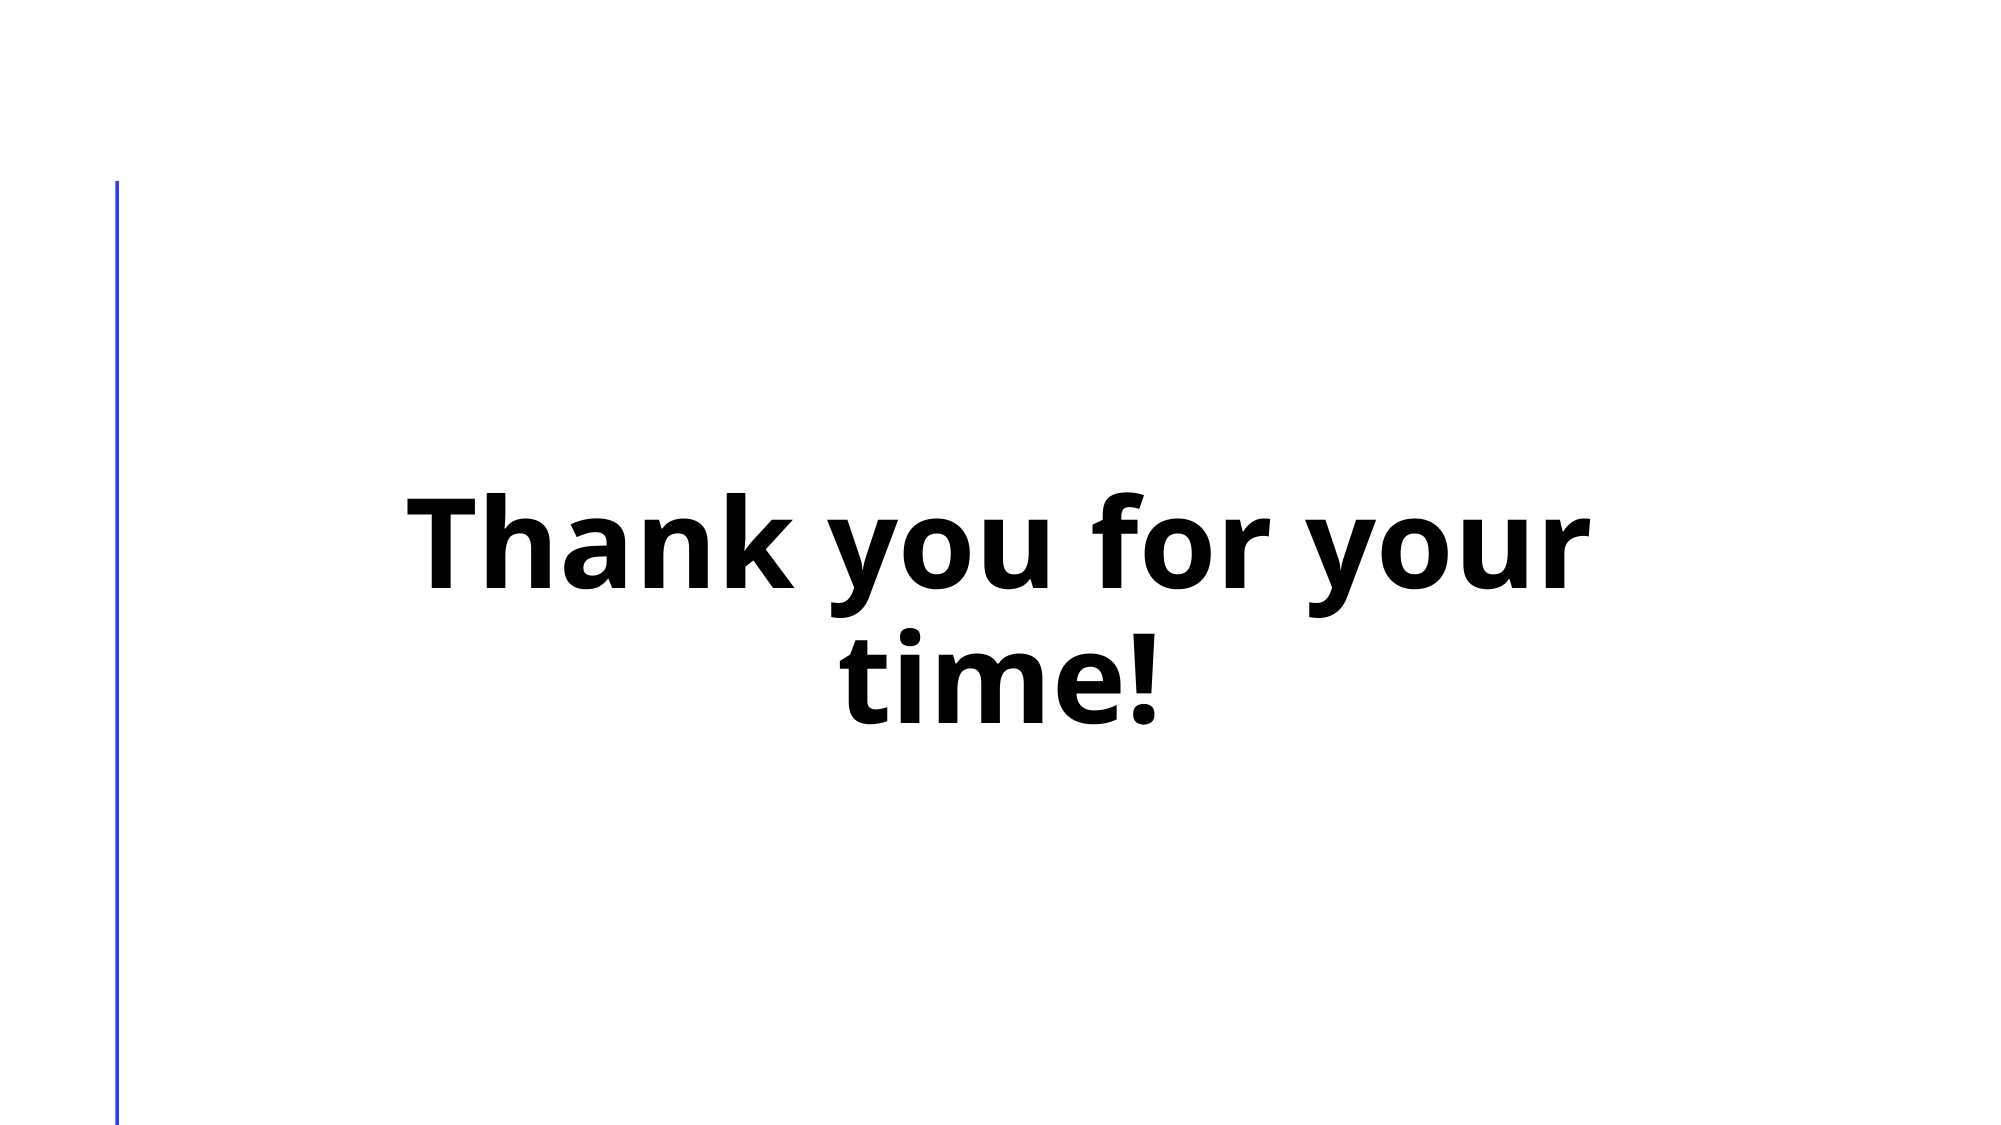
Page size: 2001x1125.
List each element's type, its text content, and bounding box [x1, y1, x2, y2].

title Thank you for your time! [249, 366, 1750, 759]
